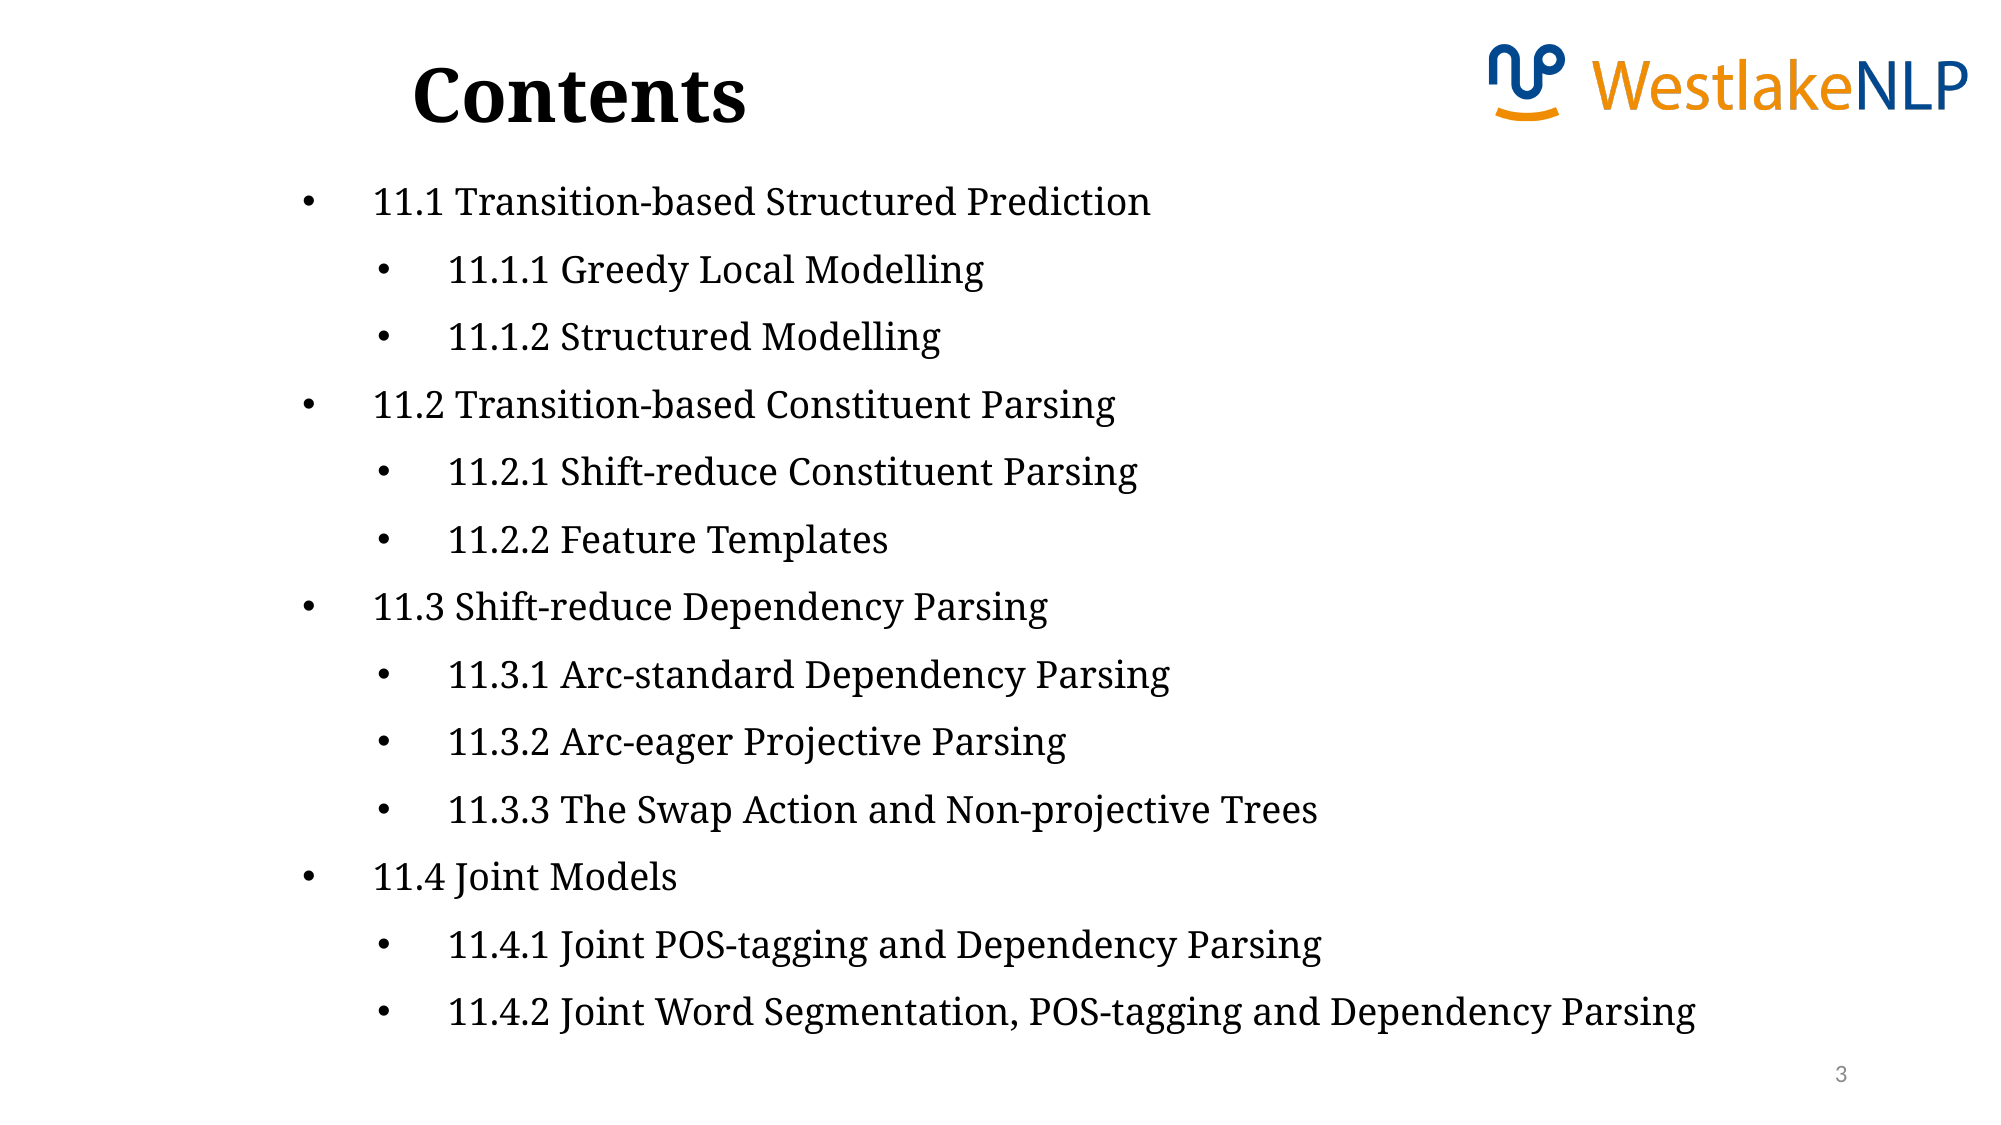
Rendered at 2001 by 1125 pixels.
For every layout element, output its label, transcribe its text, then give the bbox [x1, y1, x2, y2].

picture [1459, 0, 2000, 170]
text_box 11.1 Transition-based Structured Prediction 11.1.1 Greedy Local Modelling 11.1.2 Structured Modelling 11.2 Transition-based Constituent Parsing 11.2.1 Shift-reduce Constituent Parsing 11.2.2 Feature Templates 11.3 Shift-reduce Dependency Parsing 11.3.1 Arc-standard Dependency Parsing 11.3.2 Arc-eager Projective Parsing 11.3.3 The Swap Action and Non-projective Trees 11.4 Joint Models 11.4.1 Joint POS-tagging and Dependency Parsing 11.4.2 Joint Word Segmentation, POS-tagging and Dependency Parsing [287, 148, 1713, 1041]
slide_number 3 [1412, 1042, 1863, 1103]
text_box Contents [396, 40, 898, 146]
